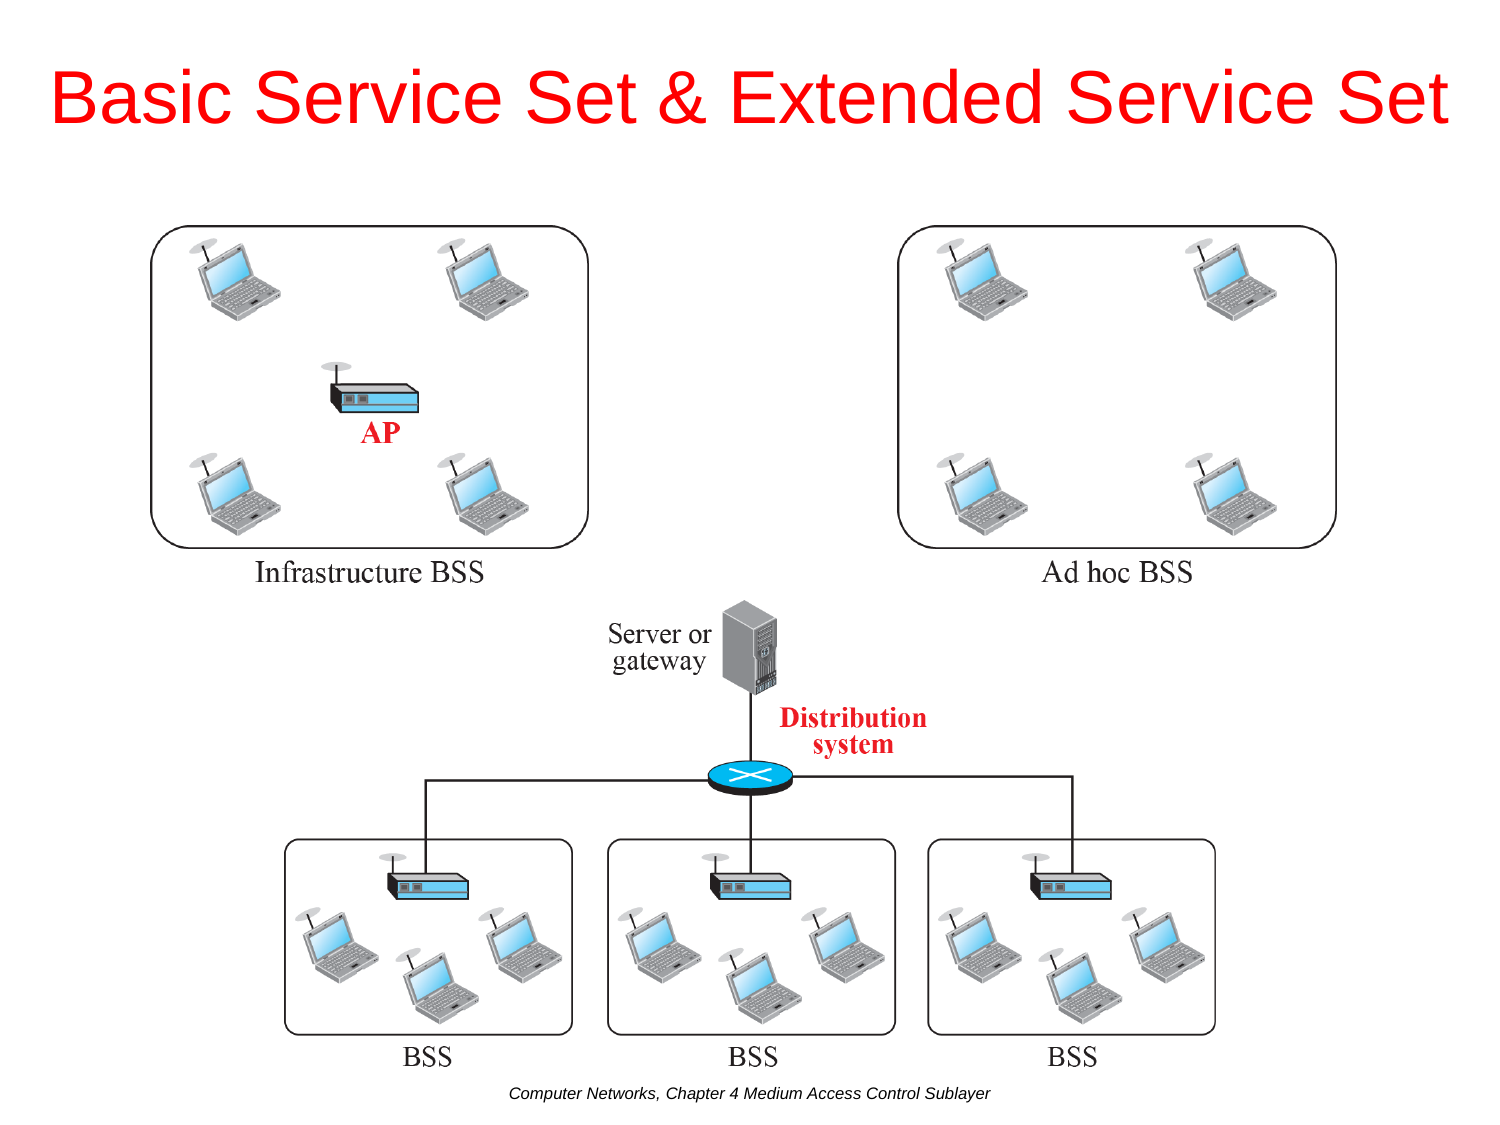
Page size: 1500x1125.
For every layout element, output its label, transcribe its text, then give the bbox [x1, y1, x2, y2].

picture [897, 225, 1337, 592]
footer Computer Networks, Chapter 4 Medium Access Control Sublayer [0, 1074, 1500, 1125]
picture [149, 225, 589, 592]
picture [283, 600, 1217, 1076]
title Basic Service Set & Extended Service Set [0, 0, 1500, 188]
